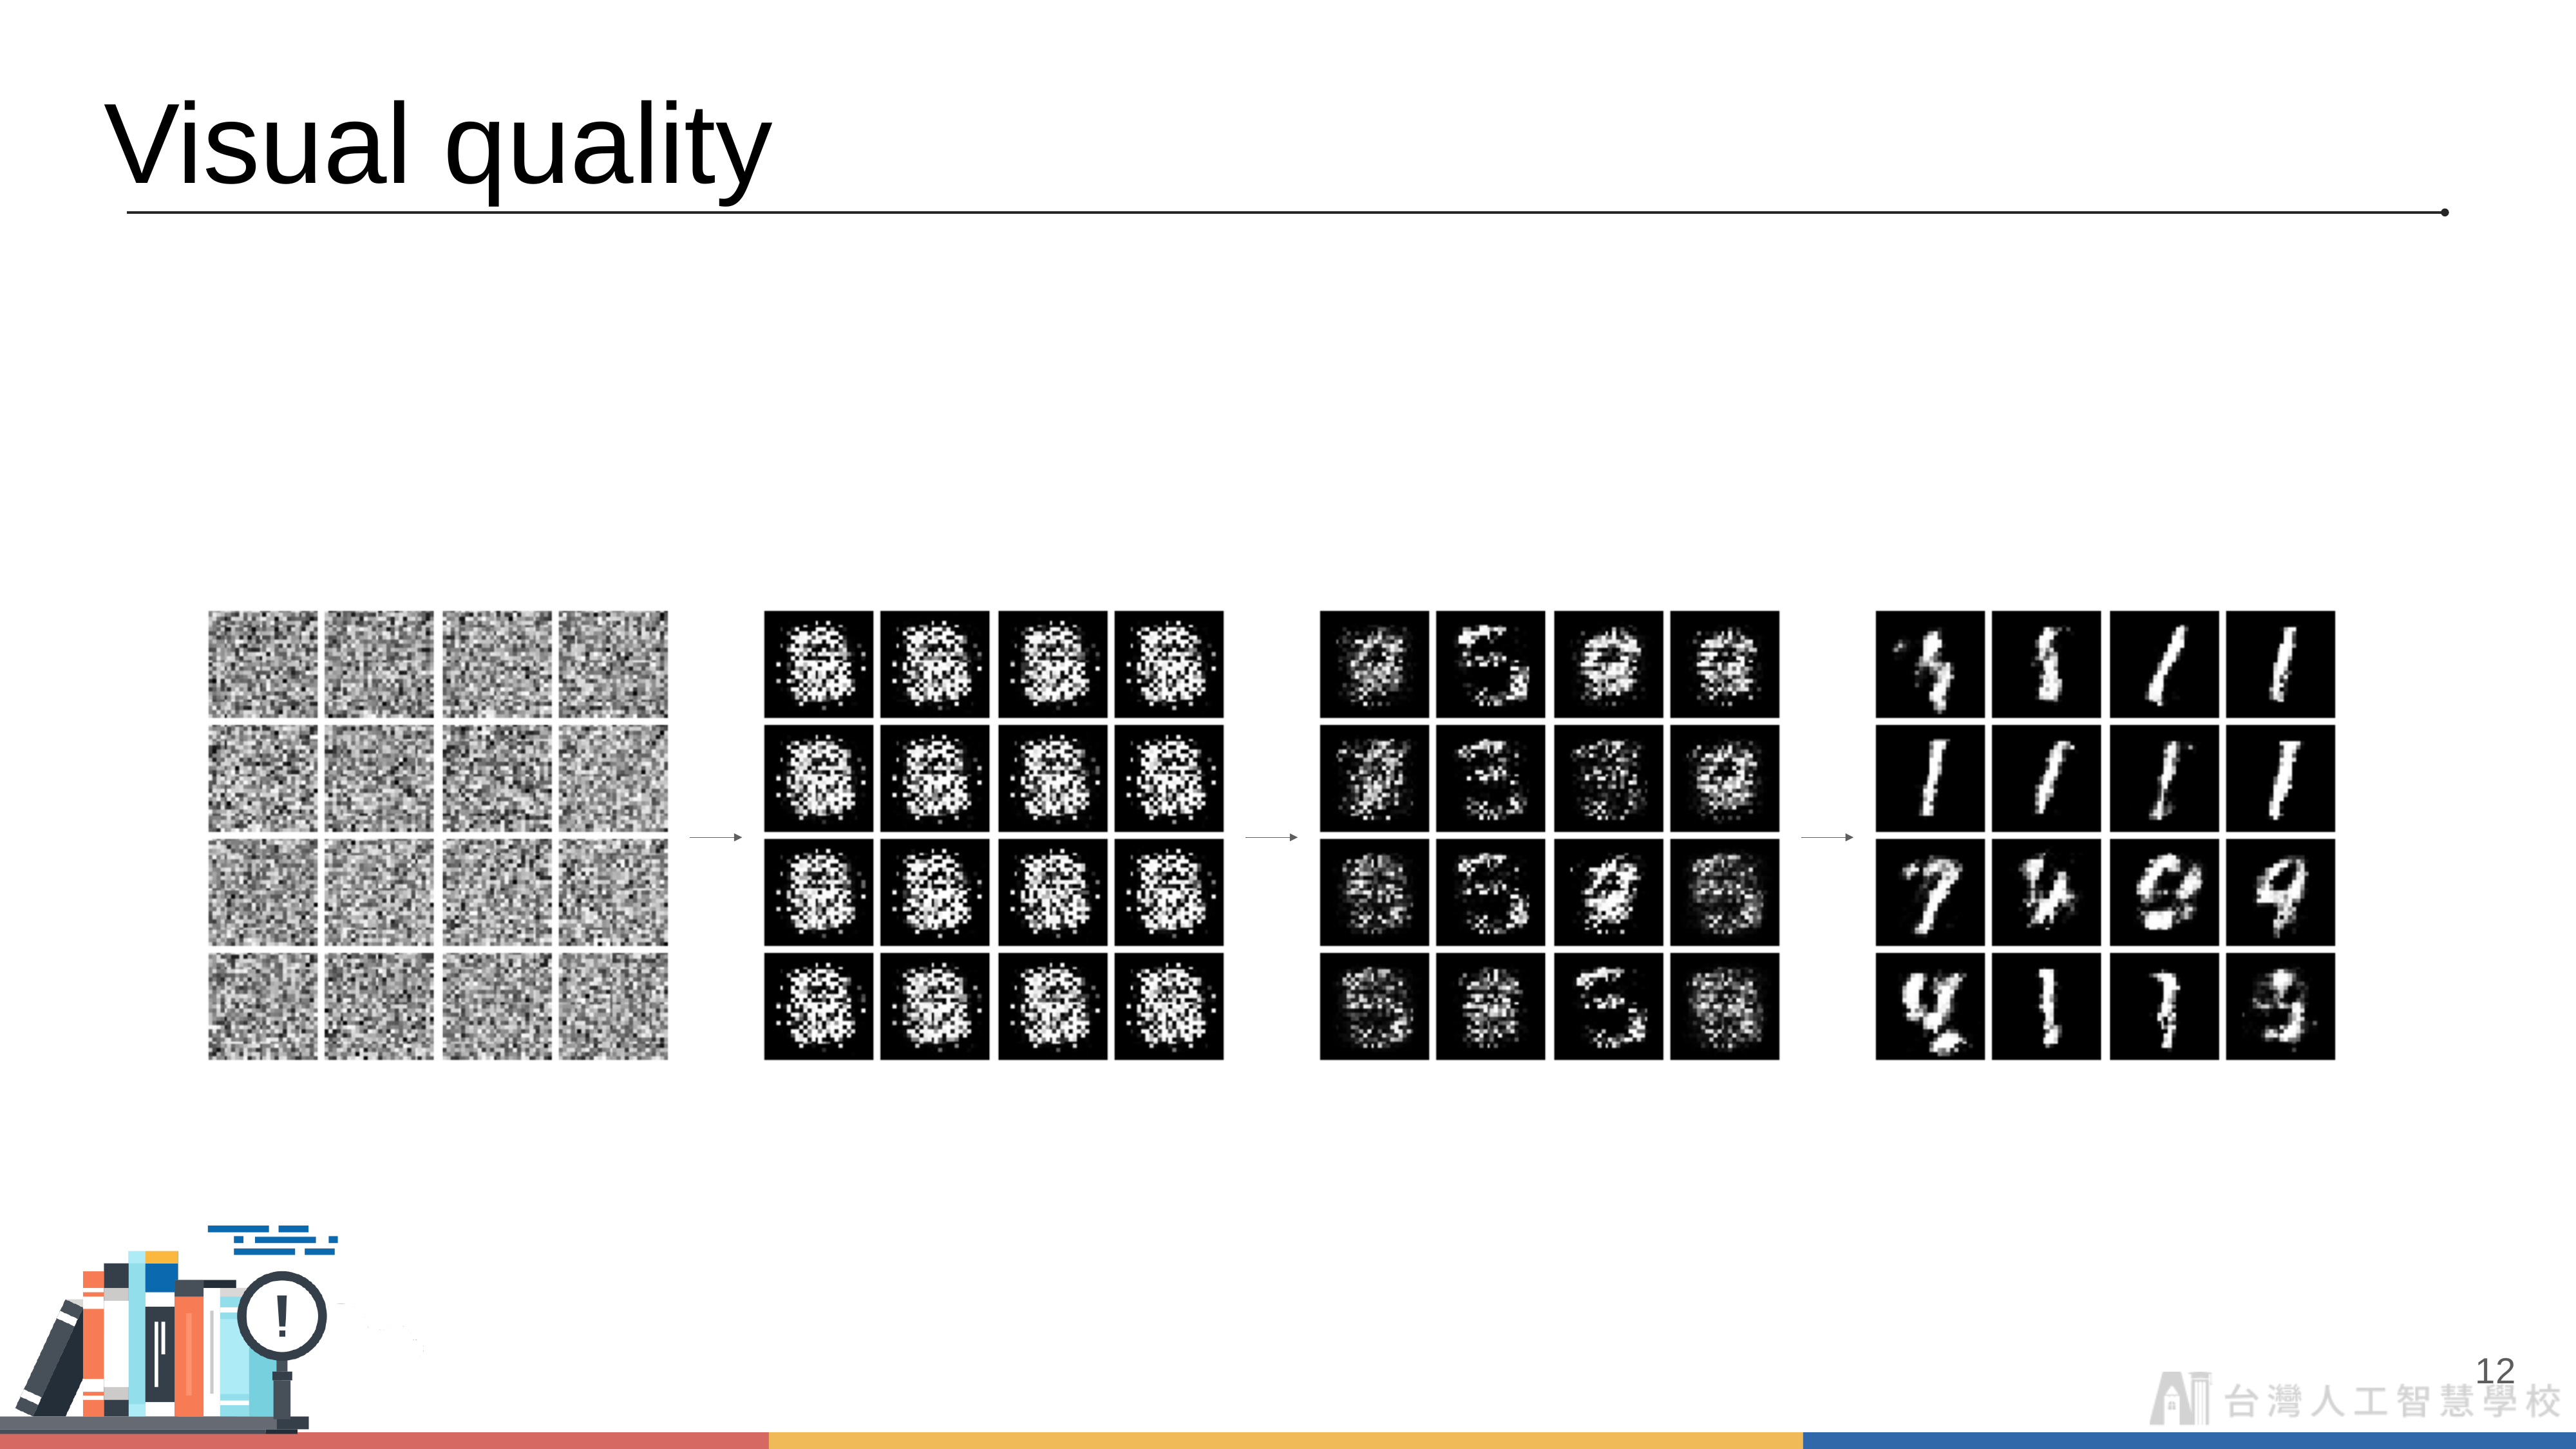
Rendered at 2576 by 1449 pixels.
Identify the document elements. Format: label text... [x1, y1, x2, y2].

picture [0, 1226, 424, 1434]
slide_number ‹#› [2387, 1313, 2542, 1425]
title Visual quality [78, 61, 2479, 214]
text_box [186, 591, 2357, 1084]
